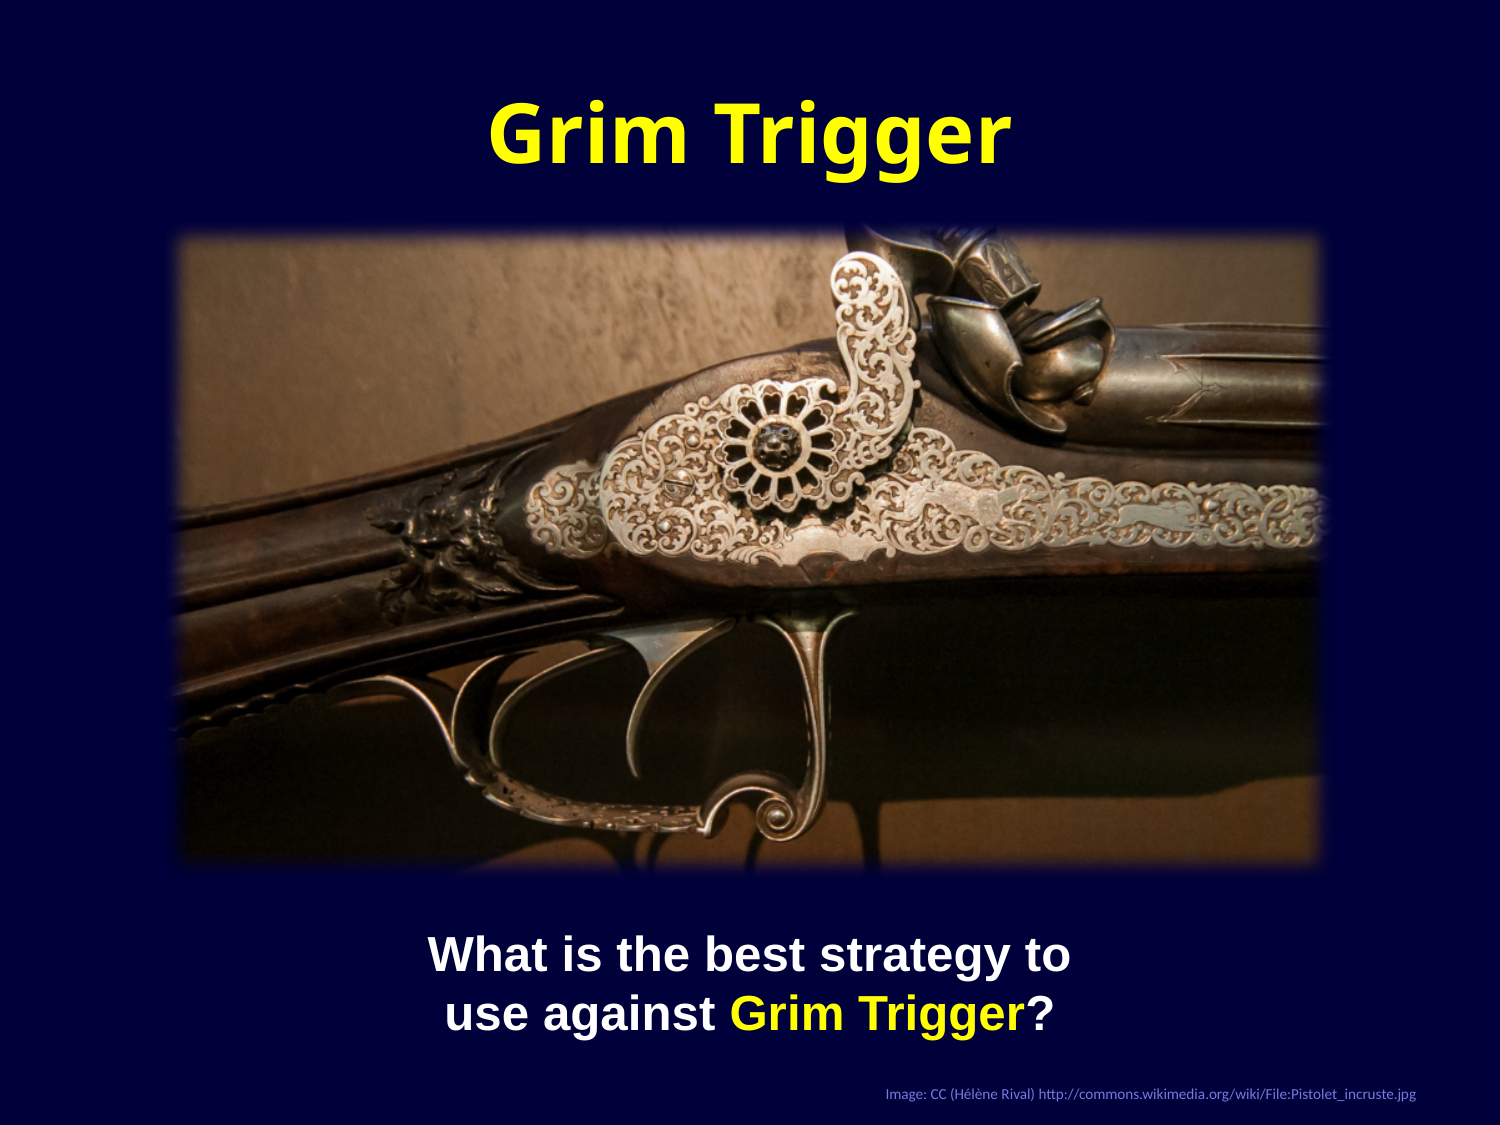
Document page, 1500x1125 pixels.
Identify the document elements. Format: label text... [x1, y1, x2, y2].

picture [161, 219, 1336, 882]
text_box Image: CC (Hélène Rival) http://commons.wikimedia.org/wiki/File:Pistolet_incruste.jpg [872, 1077, 1491, 1110]
text_box Grim Trigger [0, 73, 1500, 192]
text_box What is the best strategy to use against Grim Trigger? [0, 912, 1500, 1065]
